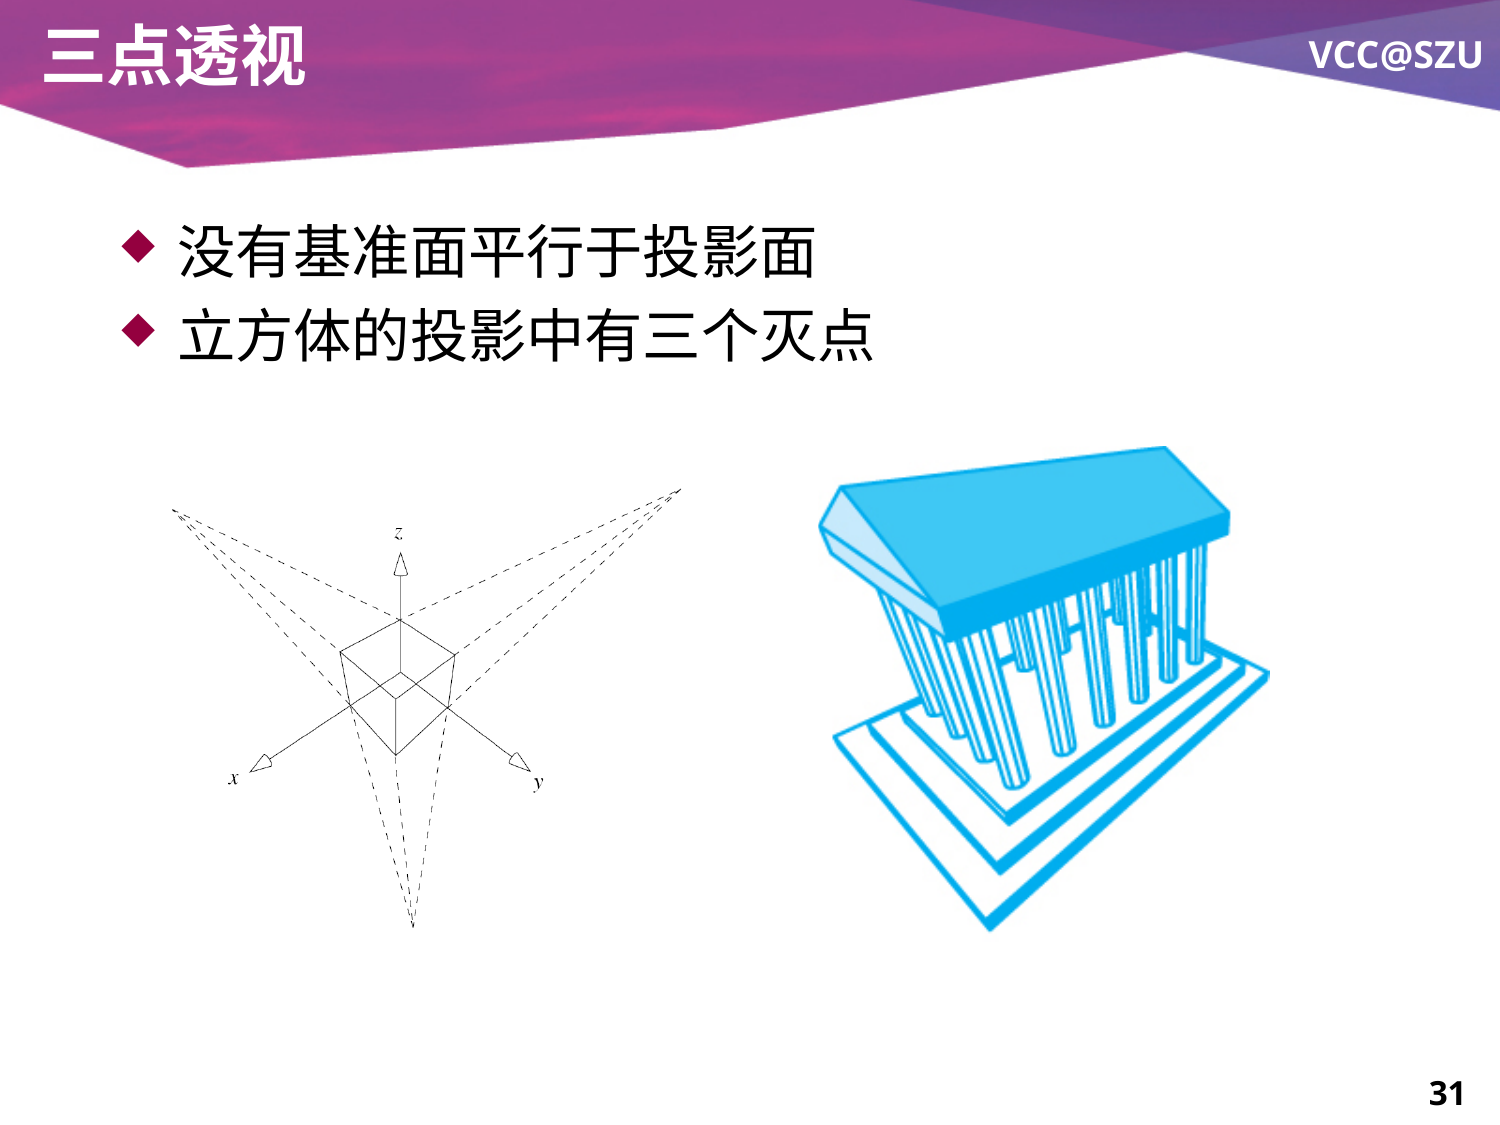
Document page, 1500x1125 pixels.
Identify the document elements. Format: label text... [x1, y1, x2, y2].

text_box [158, 477, 692, 939]
title 三点透视 [25, 15, 1320, 104]
picture [0, 0, 1500, 1125]
slide_number 31 [1384, 1065, 1500, 1125]
list 没有基准面平行于投影面 立方体的投影中有三个灭点 [103, 216, 1397, 930]
